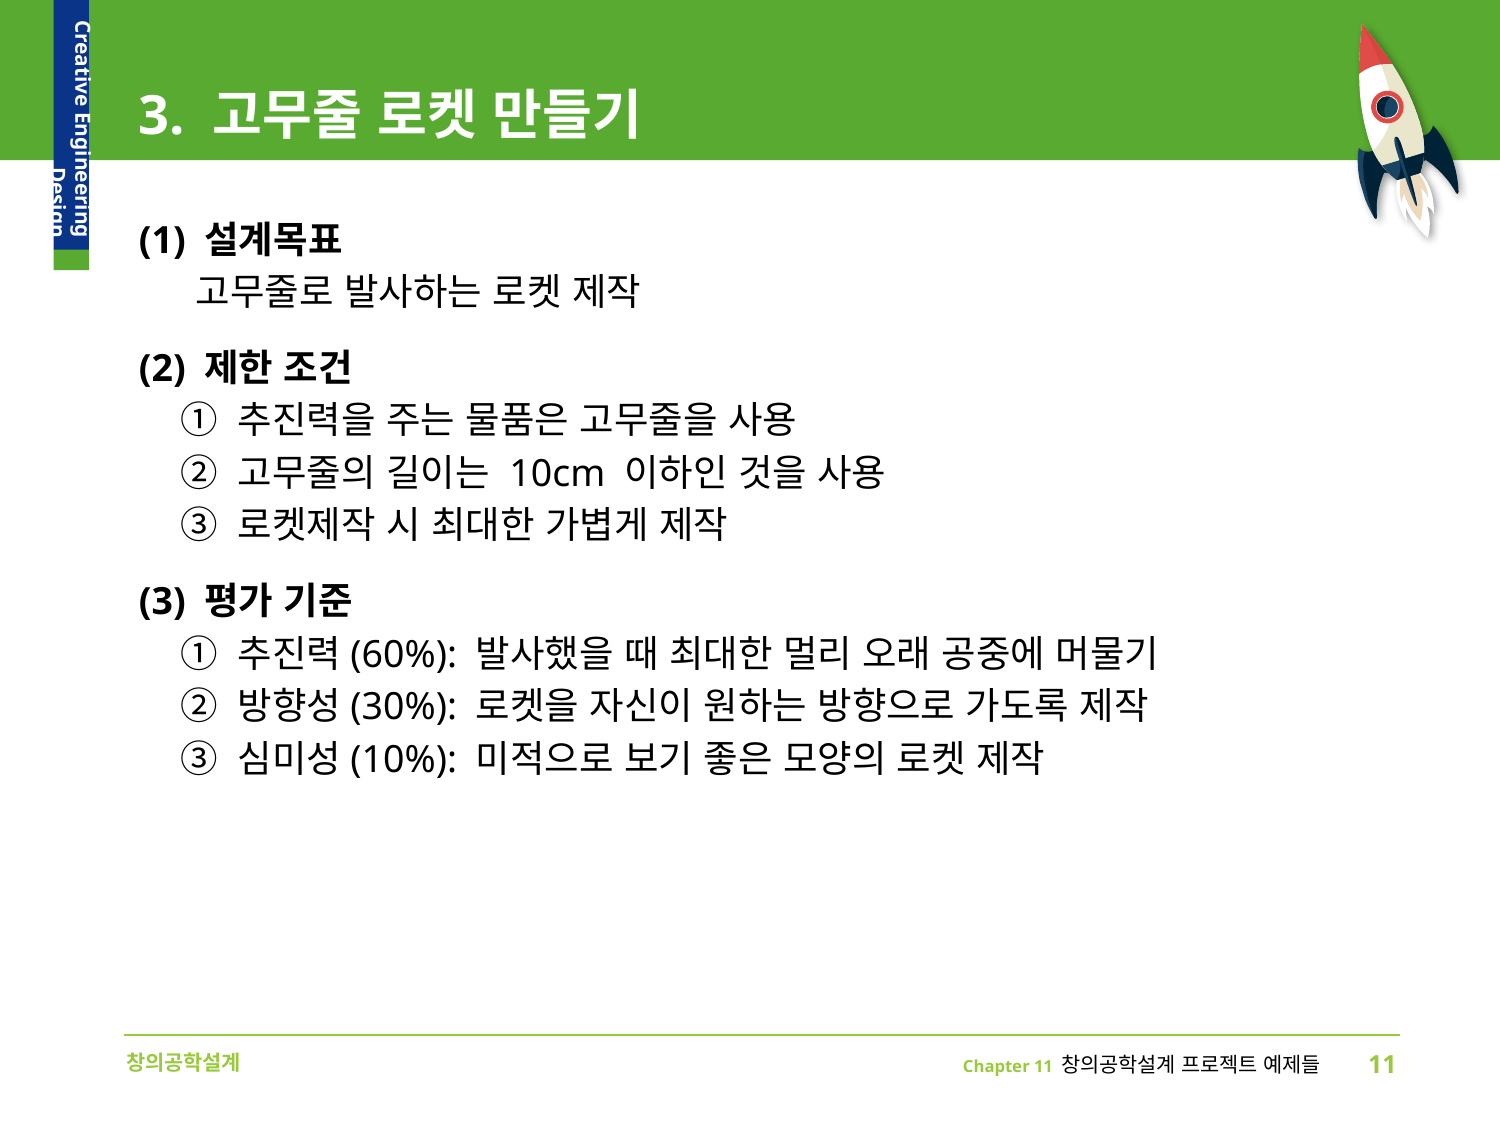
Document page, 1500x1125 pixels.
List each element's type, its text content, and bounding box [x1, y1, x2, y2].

title 3. 고무줄 로켓 만들기 [123, 66, 1400, 159]
list (1) 설계목표 고무줄로 발사하는 로켓 제작 (2) 제한 조건 ① 추진력을 주는 물품은 고무줄을 사용 ② 고무줄의 길이는 10cm 이하인 것을 사용 ③ 로켓제작 시 최대한 가볍게 제작 (3) 평가 기준 ① 추진력(60%): 발사했을 때 최대한 멀리 오래 공중에 머물기 ② 방향성(30%): 로켓을 자신이 원하는 방향으로 가도록 제작 ③ 심미성(10%): 미적으로 보기 좋은 모양의 로켓 제작 [123, 208, 1400, 965]
